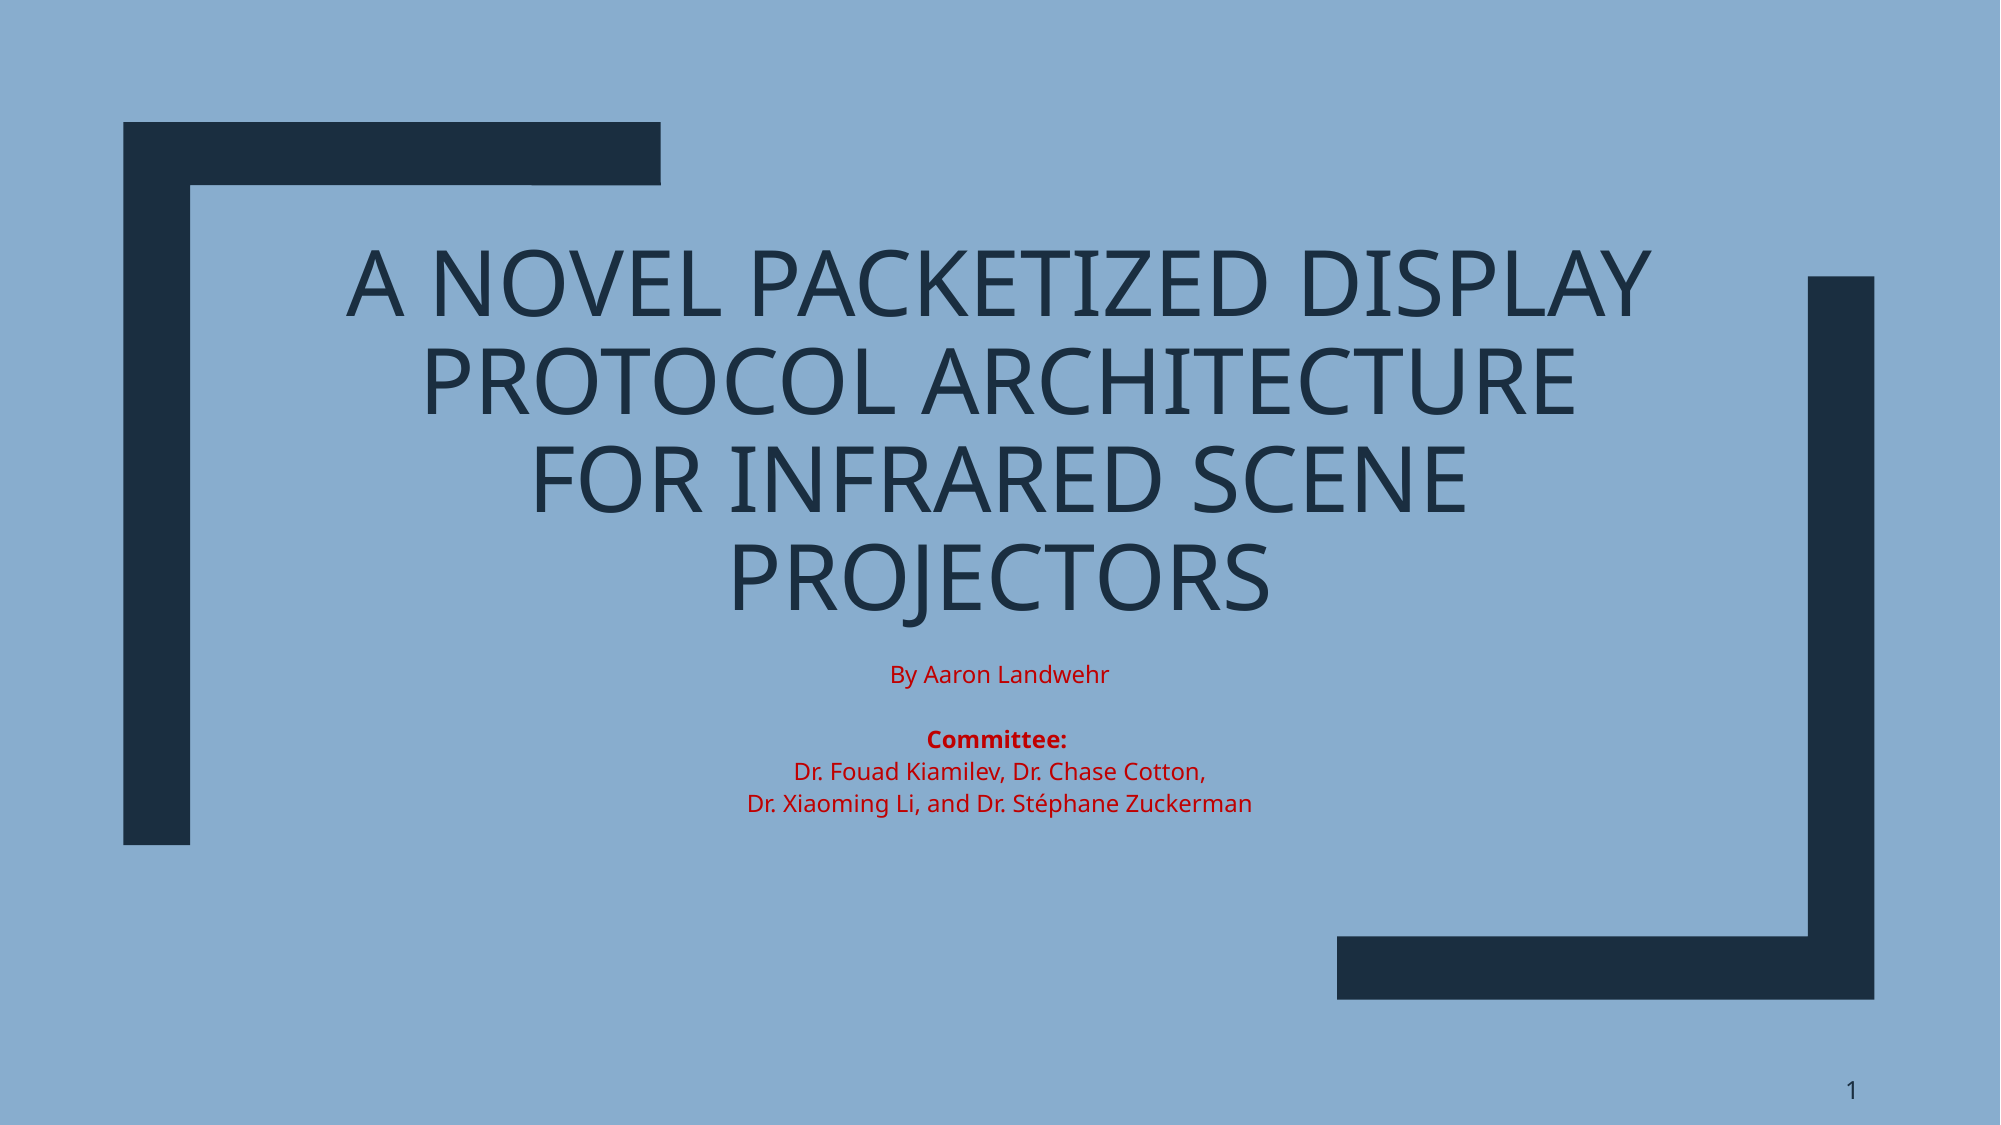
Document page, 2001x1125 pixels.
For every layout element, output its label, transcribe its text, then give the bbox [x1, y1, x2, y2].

subtitle By Aaron Landwehr Committee: Dr. Fouad Kiamilev, Dr. Chase Cotton, Dr. Xiaoming Li, and Dr. Stéphane Zuckerman [439, 649, 1561, 828]
title A Novel Packetized Display protocol Architecture for Infrared Scene Projectors [314, 293, 1686, 638]
slide_number 1 [1612, 1058, 1875, 1125]
